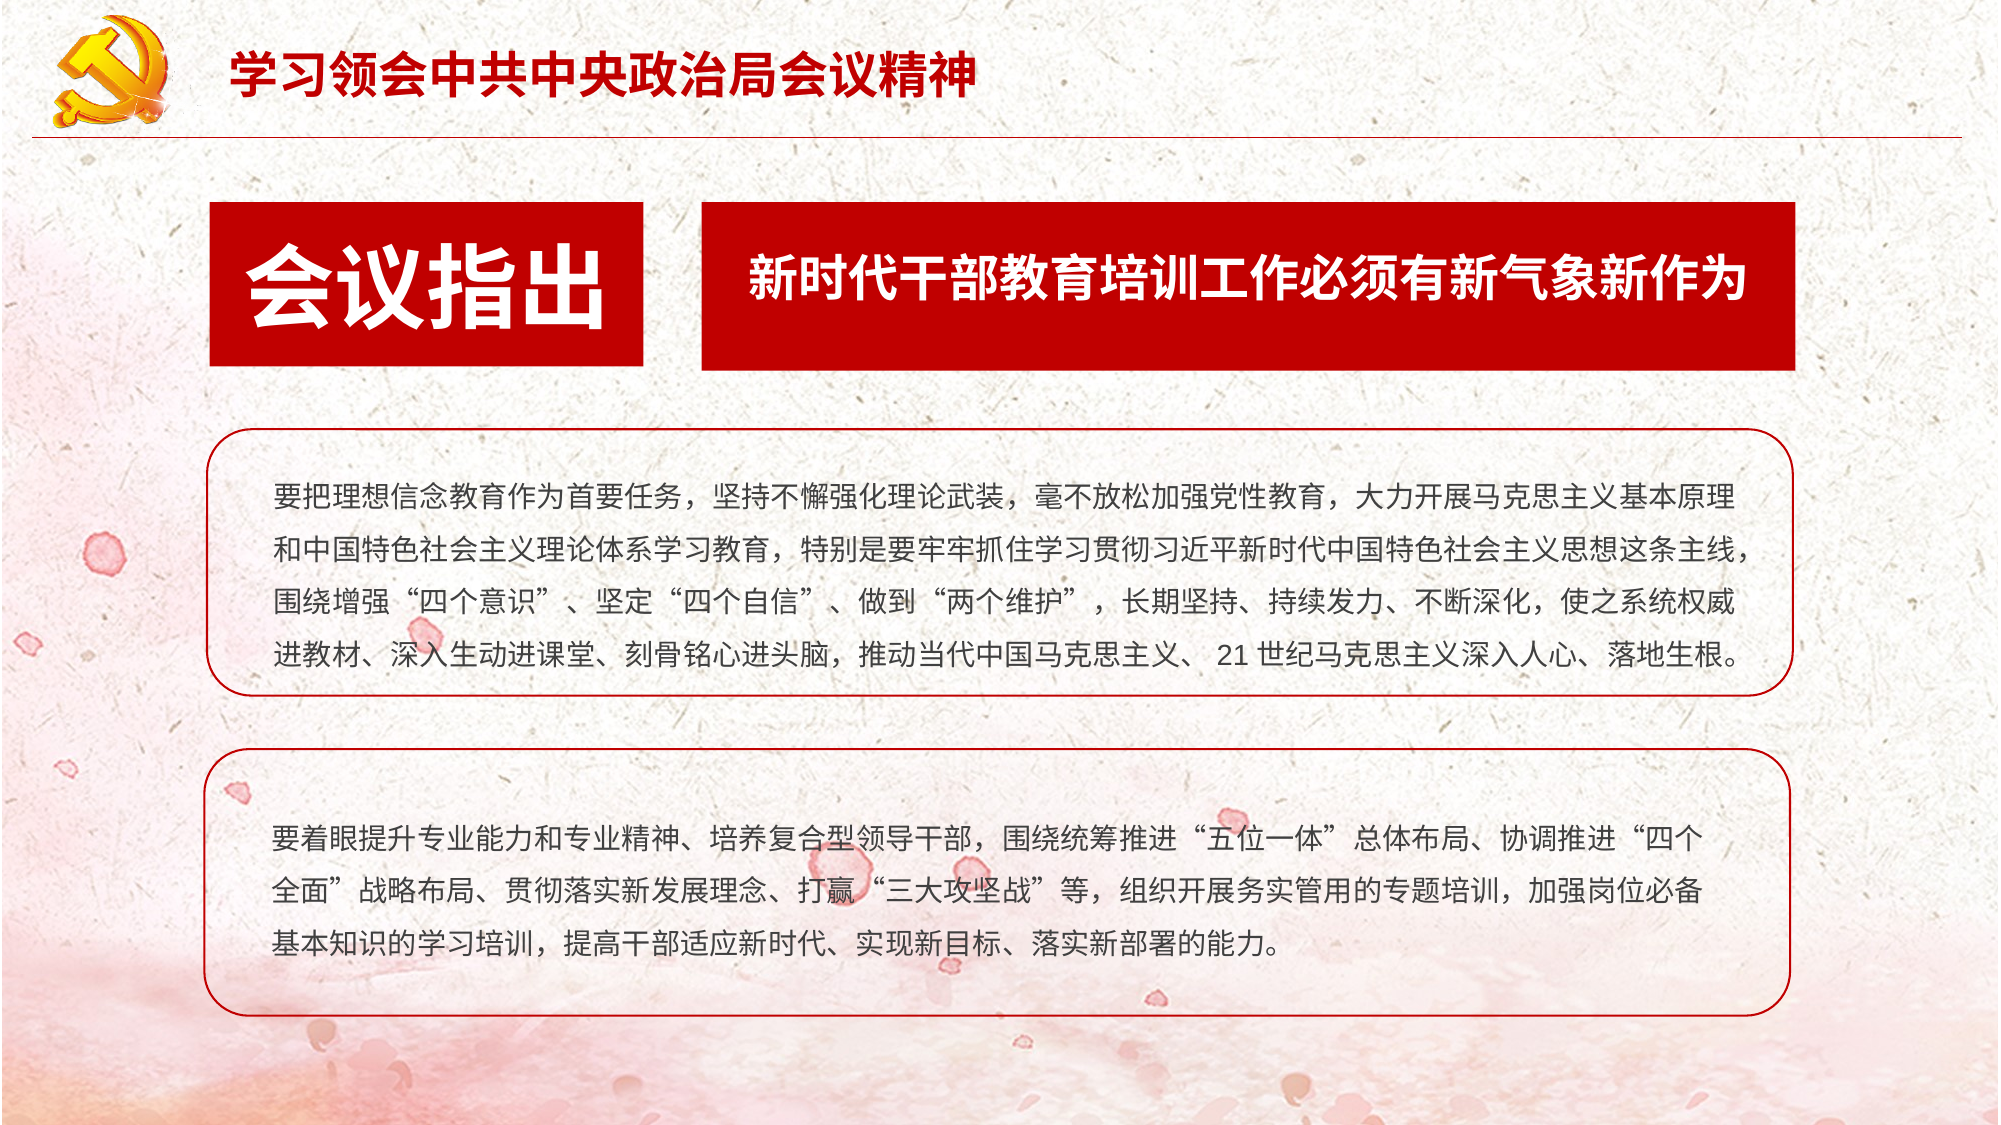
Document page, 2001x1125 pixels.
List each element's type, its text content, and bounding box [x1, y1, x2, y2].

text_box 会议指出 [209, 201, 644, 367]
text_box 要把理想信念教育作为首要任务，坚持不懈强化理论武装，毫不放松加强党性教育，大力开展马克思主义基本原理和中国特色社会主义理论体系学习教育，特别是要牢牢抓住学习贯彻习近平新时代中国特色社会主义思想这条主线，围绕增强“四个意识”、坚定“四个自信”、做到“两个维护”，长期坚持、持续发力、不断深化，使之系统权威进教材、深入生动进课堂、刻骨铭心进头脑，推动当代中国马克思主义、21世纪马克思主义深入人心、落地生根。 [258, 453, 1767, 679]
picture [2, 0, 1998, 1125]
text_box [205, 428, 1794, 697]
text_box [203, 748, 1792, 1017]
text_box 要着眼提升专业能力和专业精神、培养复合型领导干部，围绕统筹推进“五位一体”总体布局、协调推进“四个全面”战略布局、贯彻落实新发展理念、打赢“三大攻坚战”等，组织开展务实管用的专题培训，加强岗位必备基本知识的学习培训，提高干部适应新时代、实现新目标、落实新部署的能力。 [256, 795, 1748, 968]
text_box [700, 201, 1796, 372]
text_box 学习领会中共中央政治局会议精神 [213, 36, 994, 112]
text_box 新时代干部教育培训工作必须有新气象新作为 [734, 238, 1764, 314]
